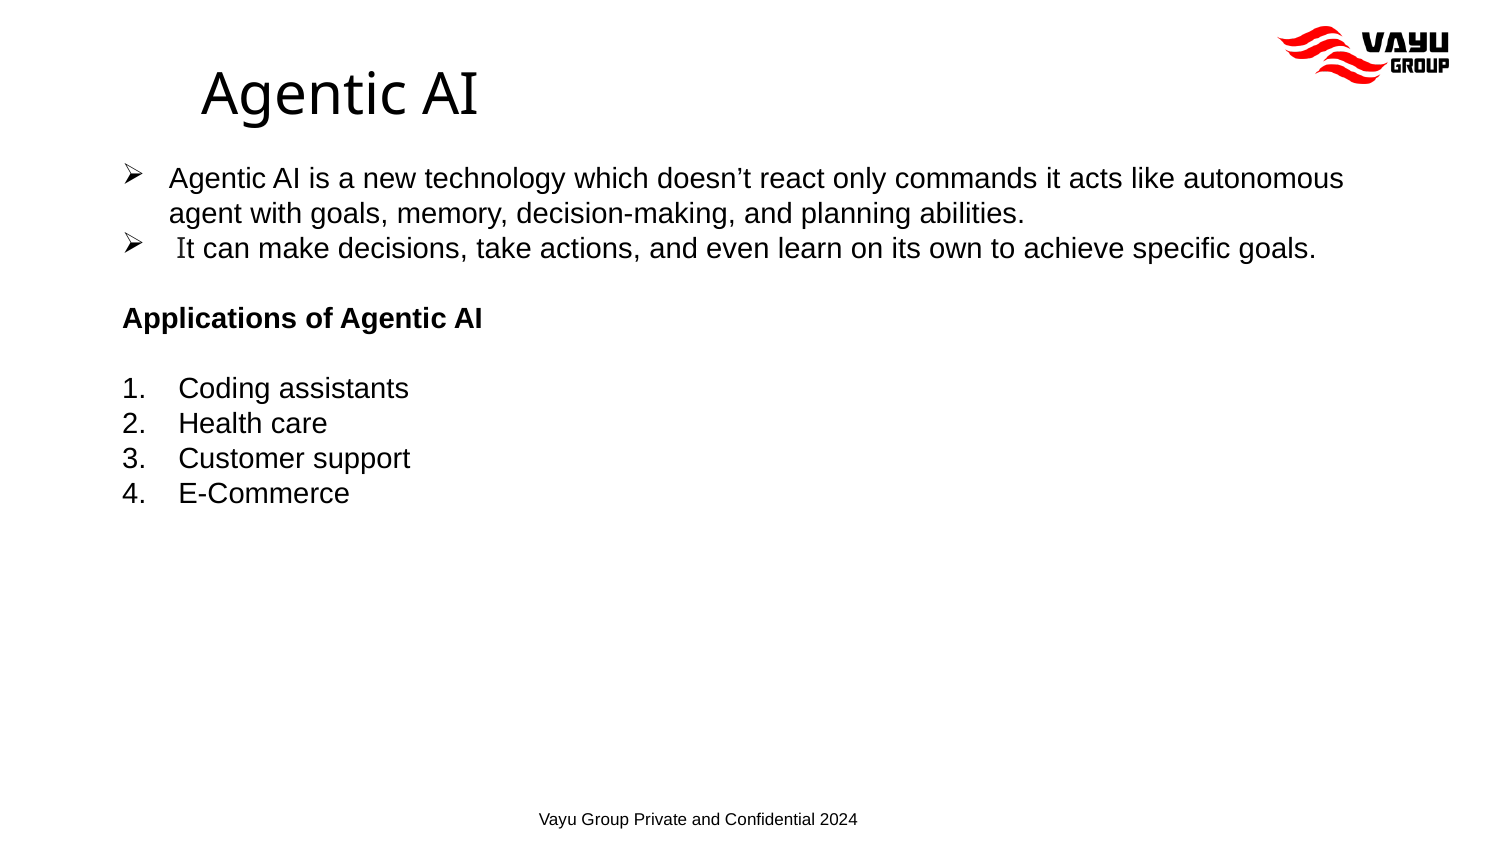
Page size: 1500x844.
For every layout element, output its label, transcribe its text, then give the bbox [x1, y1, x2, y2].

text_box Agentic AI is a new technology which doesn’t react only commands it acts like autonomous agent with goals, memory, decision-making, and planning abilities. It can make decisions, take actions, and even learn on its own to achieve specific goals. Applications of Agentic AI Coding assistants Health care Customer support E-Commerce [107, 152, 1409, 552]
text_box Vayu Group Private and Confidential 2024 [417, 800, 980, 837]
title Agentic AI [116, 51, 565, 131]
picture [1277, 26, 1449, 85]
